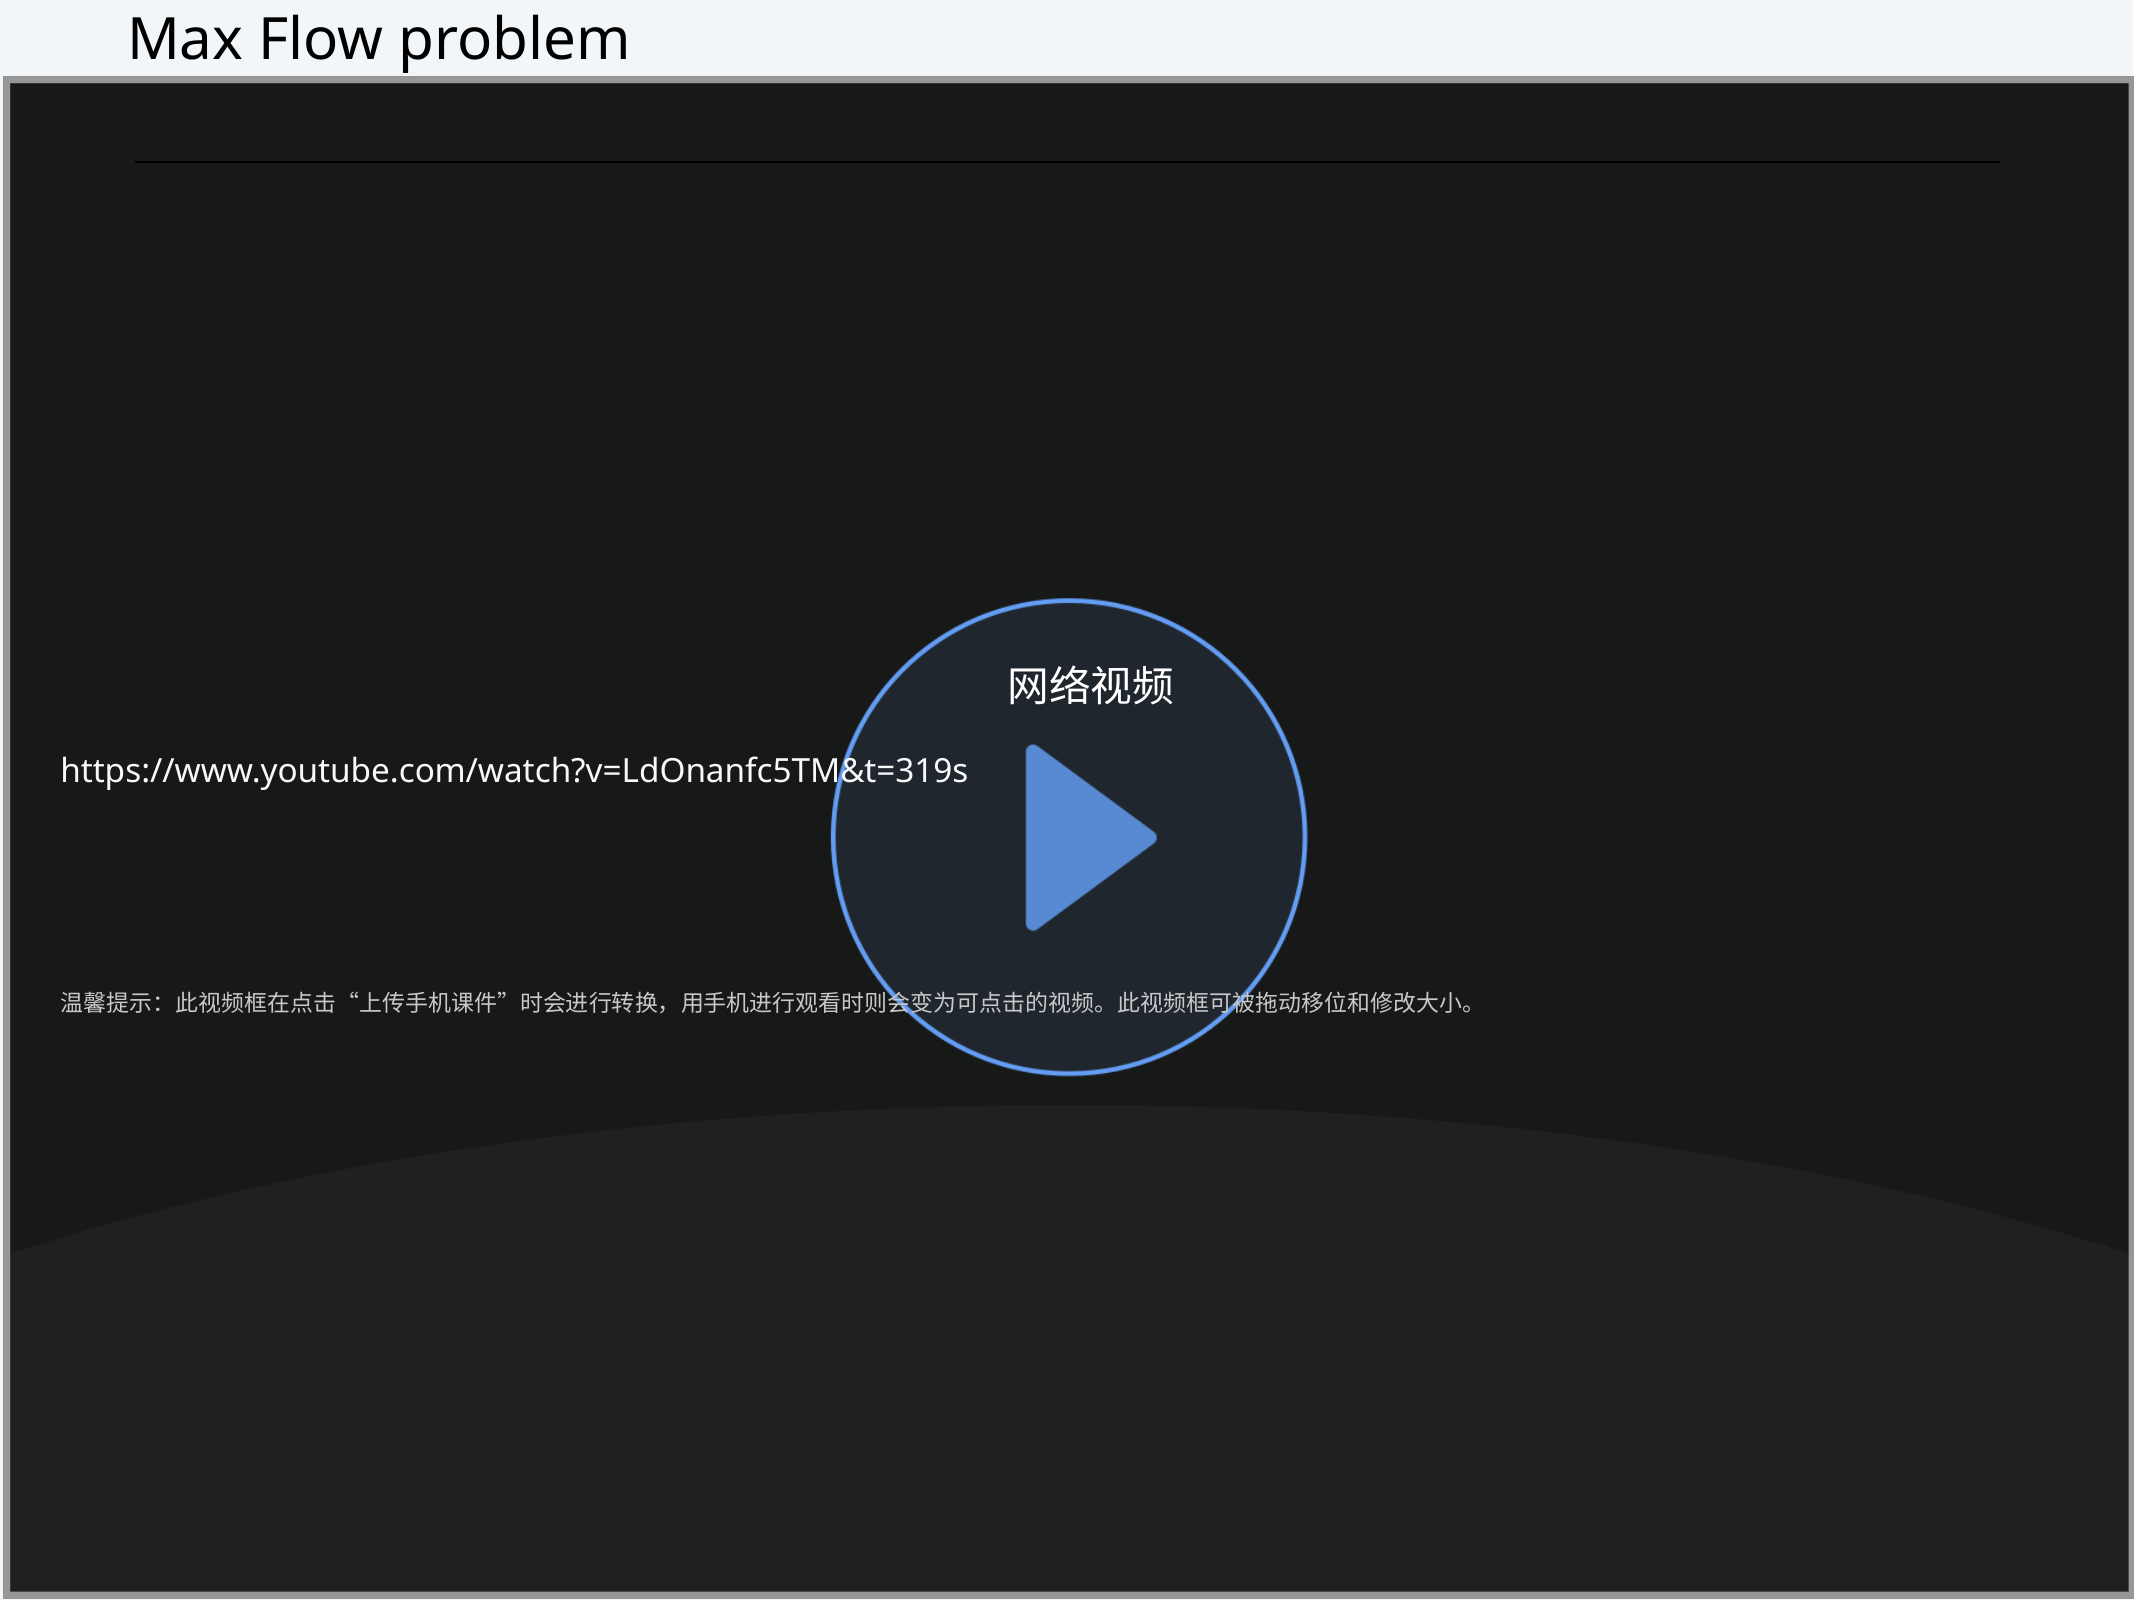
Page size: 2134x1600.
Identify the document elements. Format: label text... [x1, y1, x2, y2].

text_box 网络视频 https://www.youtube.com/watch?v=LdOnanfc5TM&t=319s 温馨提示：此视频框在点击“上传手机课件”时会进行转换，用手机进行观看时则会变为可点击的视频。此视频框可被拖动移位和修改大小。 [0, 73, 2134, 1600]
title Max Flow problem [127, 1, 1074, 73]
